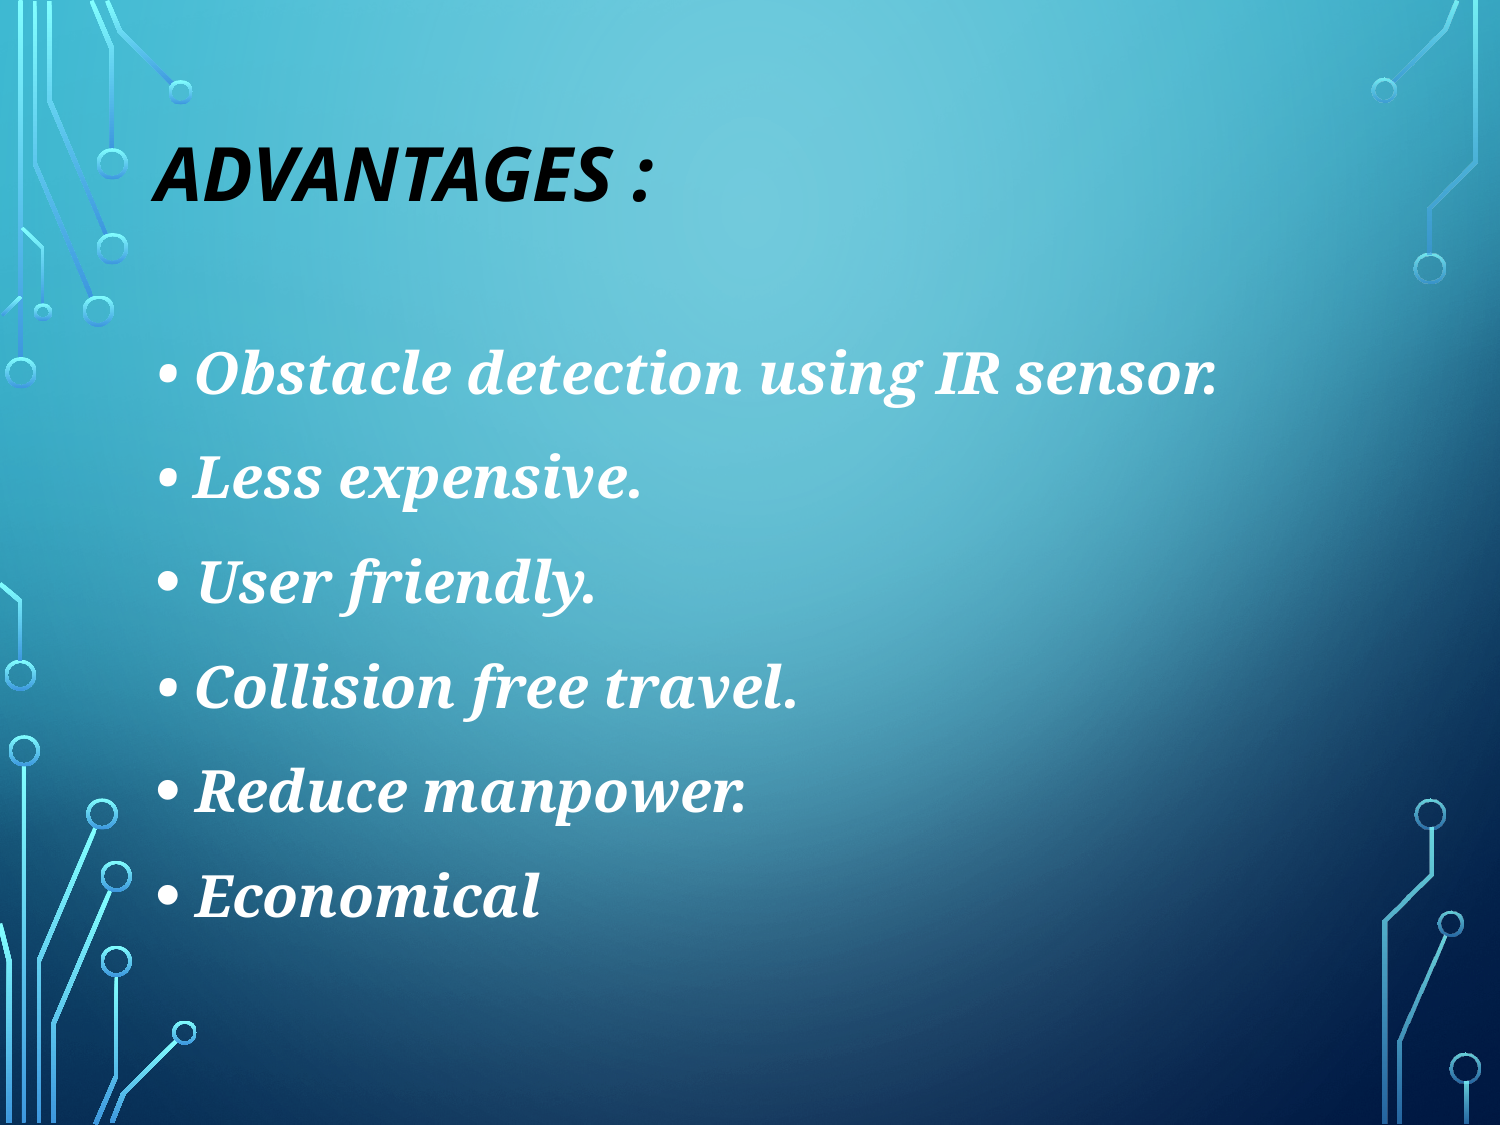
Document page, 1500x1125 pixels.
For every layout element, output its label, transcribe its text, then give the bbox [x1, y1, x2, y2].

list • Obstacle detection using IR sensor. • Less expensive. User friendly. • Collision free travel. Reduce manpower. Economical [140, 314, 1360, 950]
title ADVANTAGES : [140, 101, 1360, 314]
